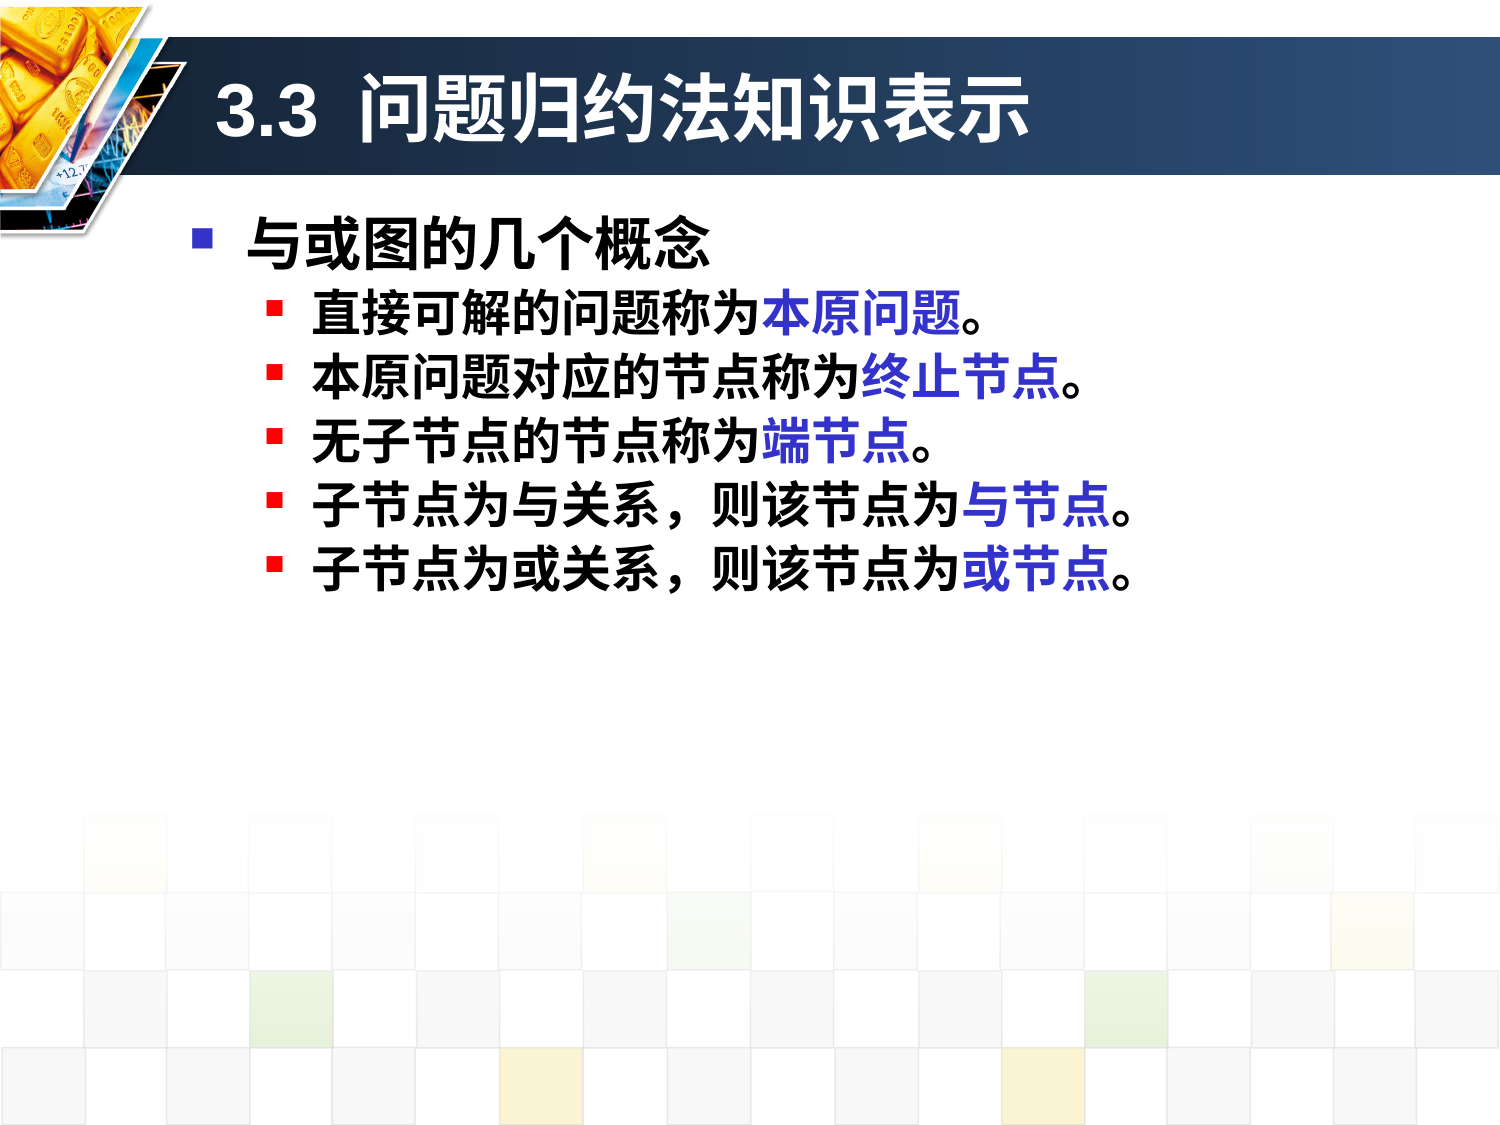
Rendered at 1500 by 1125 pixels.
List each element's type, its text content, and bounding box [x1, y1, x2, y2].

picture [0, 0, 190, 243]
text_box 与或图的几个概念 直接可解的问题称为本原问题。 本原问题对应的节点称为终止节点。 无子节点的节点称为端节点。 子节点为与关系，则该节点为与节点。 子节点为或关系，则该节点为或节点。 [174, 208, 1341, 606]
text_box 3.3 问题归约法知识表示 [199, 37, 1413, 175]
